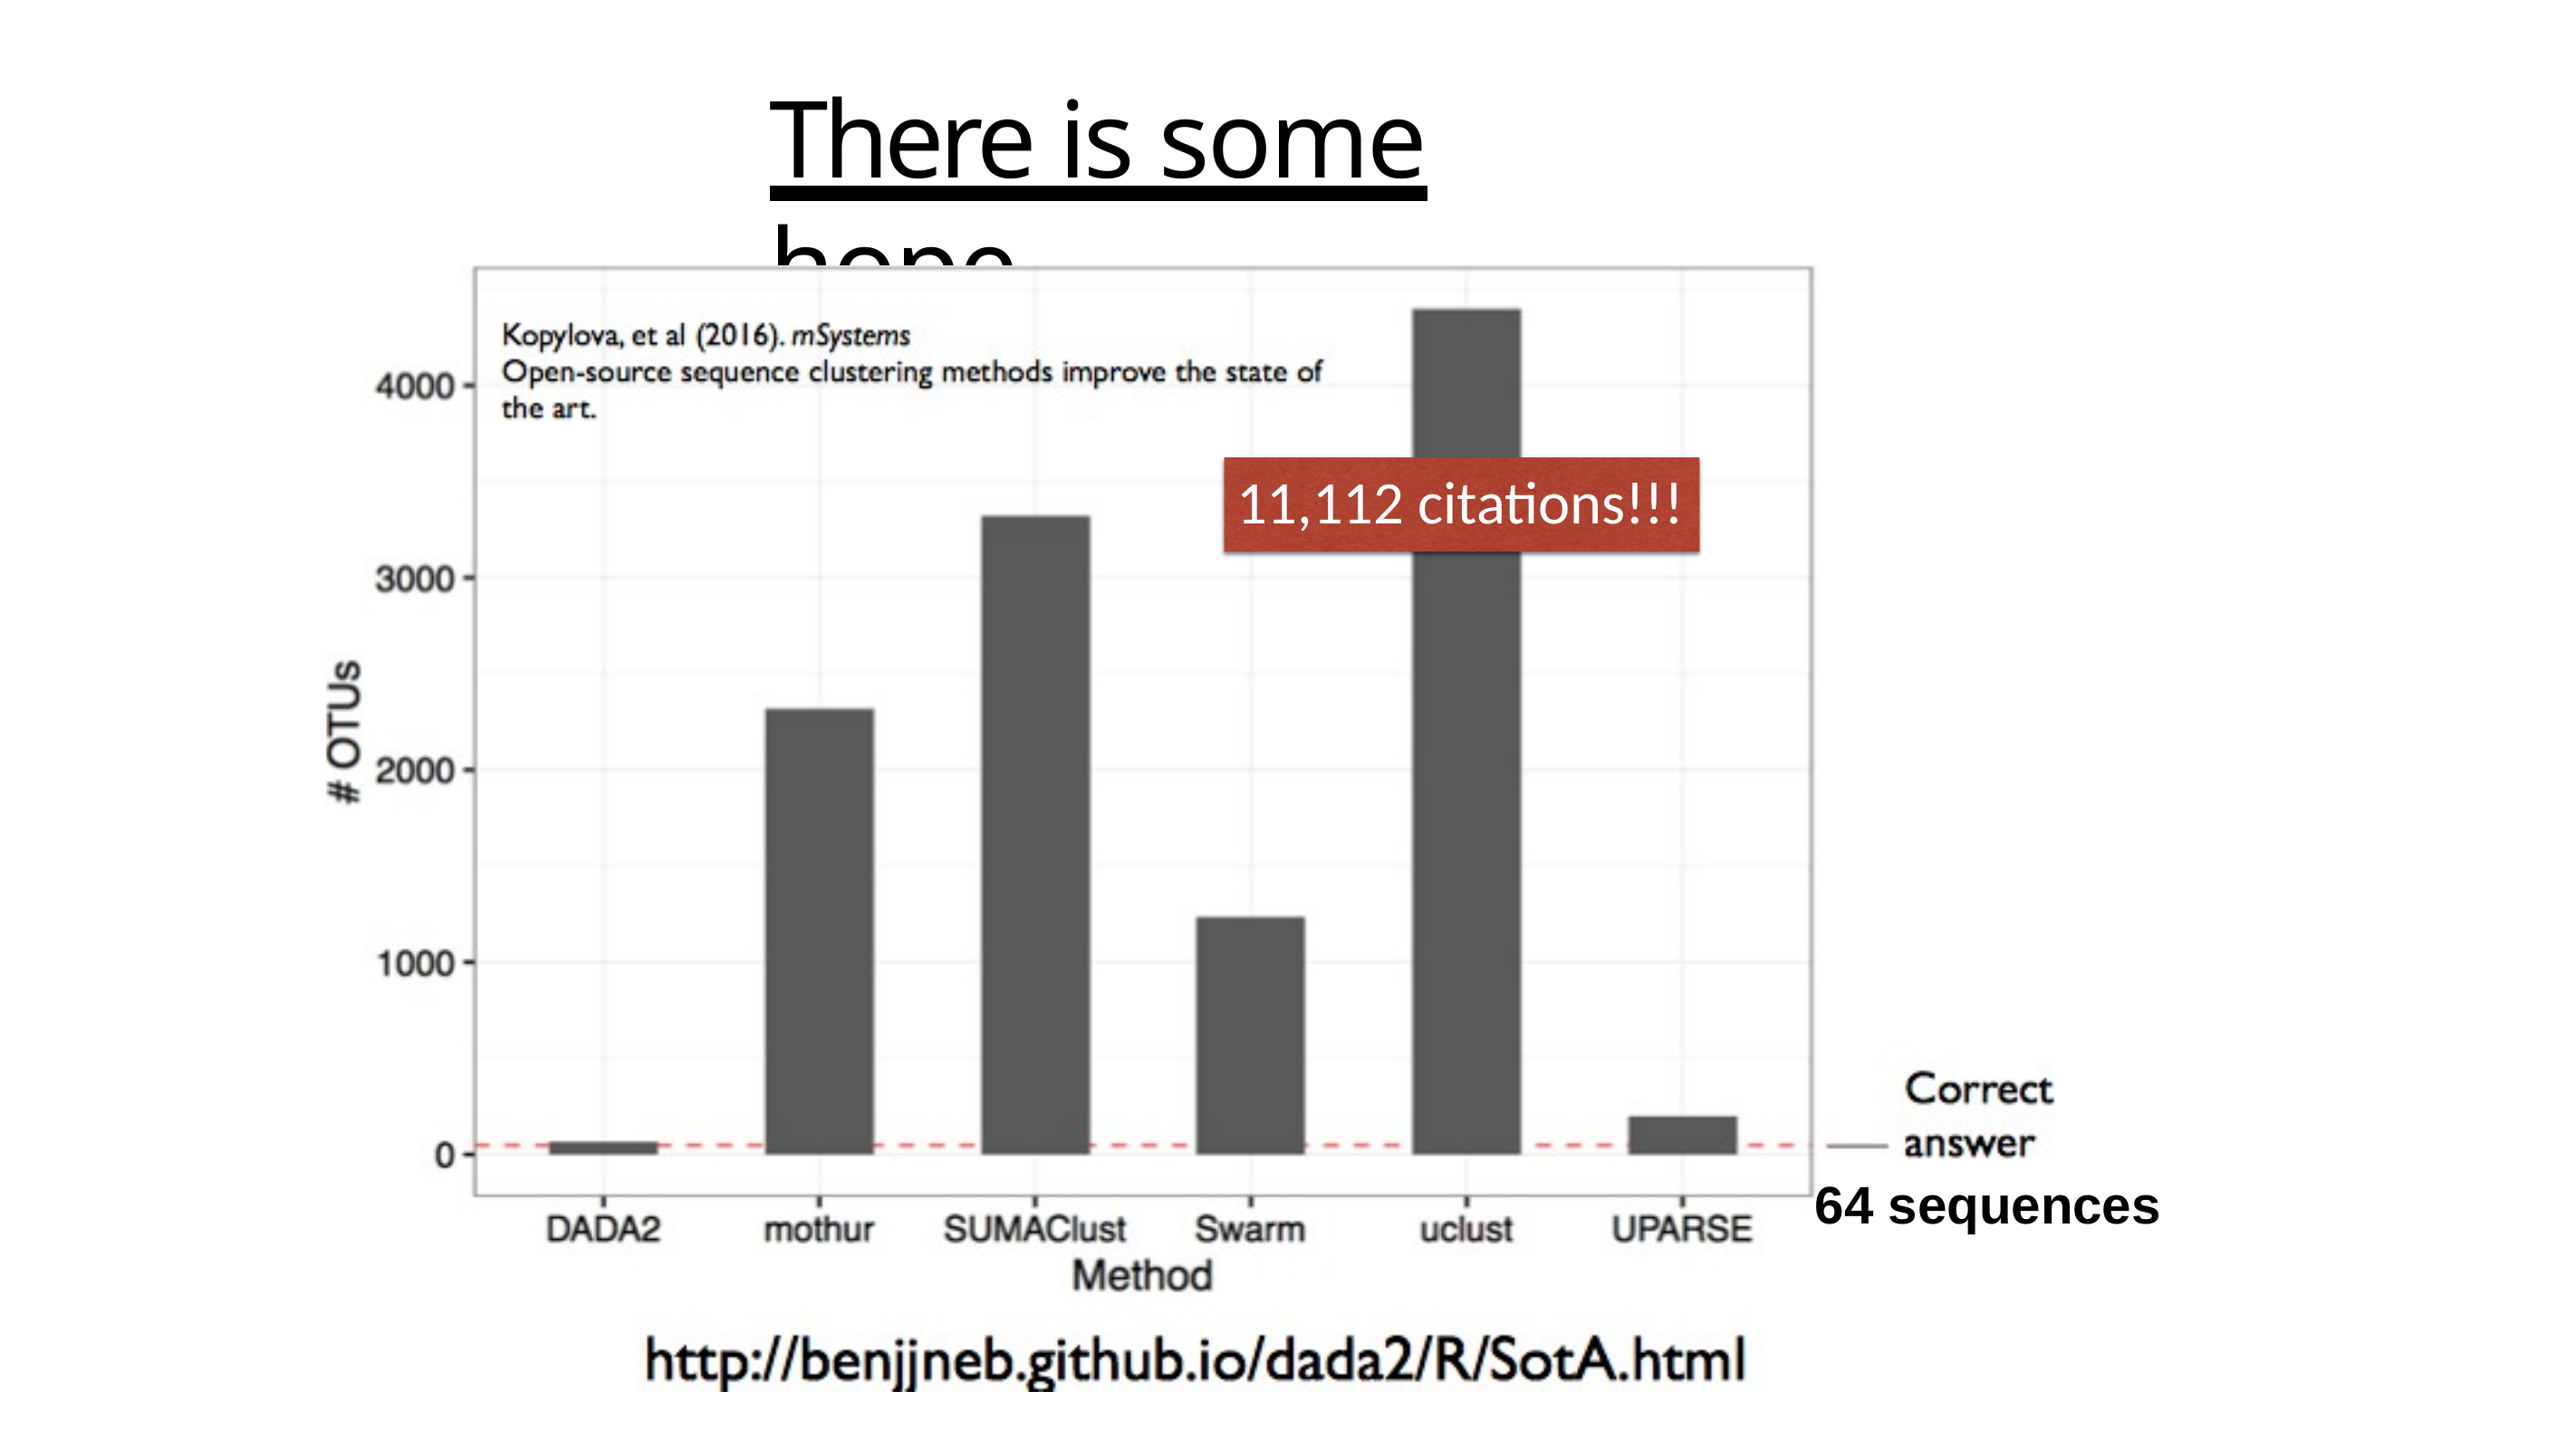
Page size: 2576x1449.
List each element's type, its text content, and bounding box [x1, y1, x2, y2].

text_box [325, 265, 2057, 1392]
text_box 64 sequences [1812, 1169, 2165, 1234]
title There is some hope [767, 68, 1628, 265]
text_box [1194, 447, 1730, 586]
